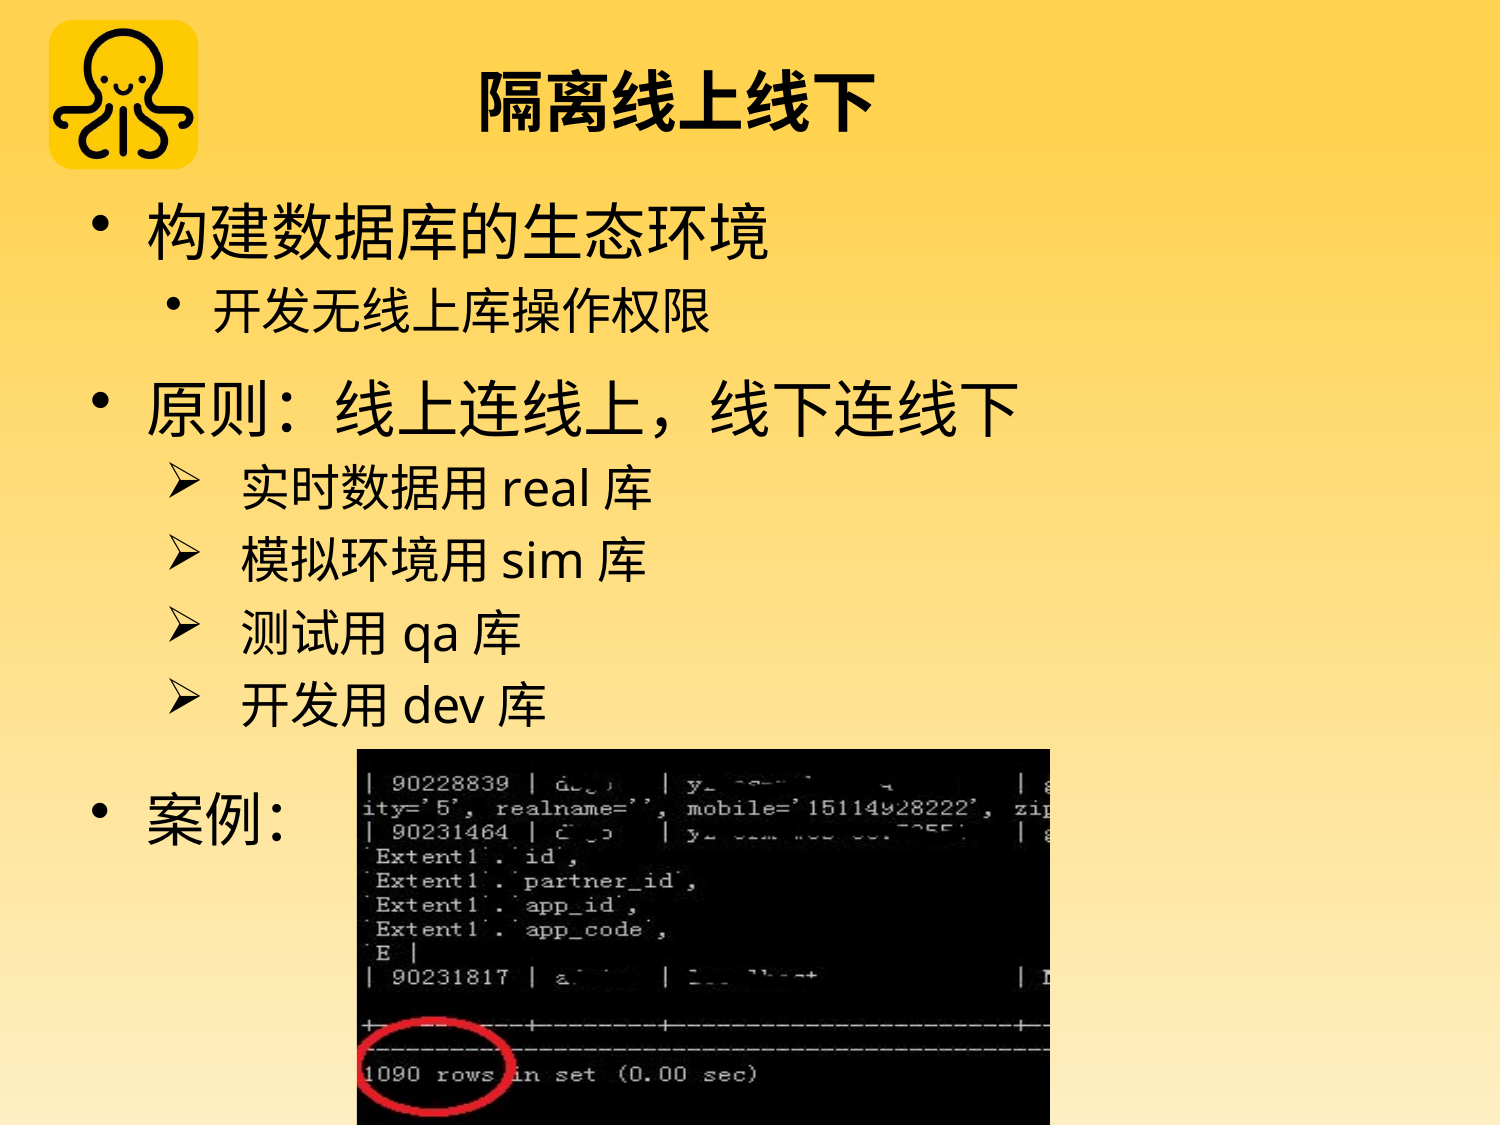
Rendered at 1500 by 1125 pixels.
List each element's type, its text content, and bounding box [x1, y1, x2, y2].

text_box 构建数据库的生态环境 开发无线上库操作权限 原则：线上连线上，线下连线下 实时数据用real库 模拟环境用sim库 测试用qa库 开发用dev库 案例： [87, 175, 1024, 853]
picture [48, 19, 199, 170]
title 隔离线上线下 [475, 57, 881, 175]
text_box [356, 749, 1050, 1125]
